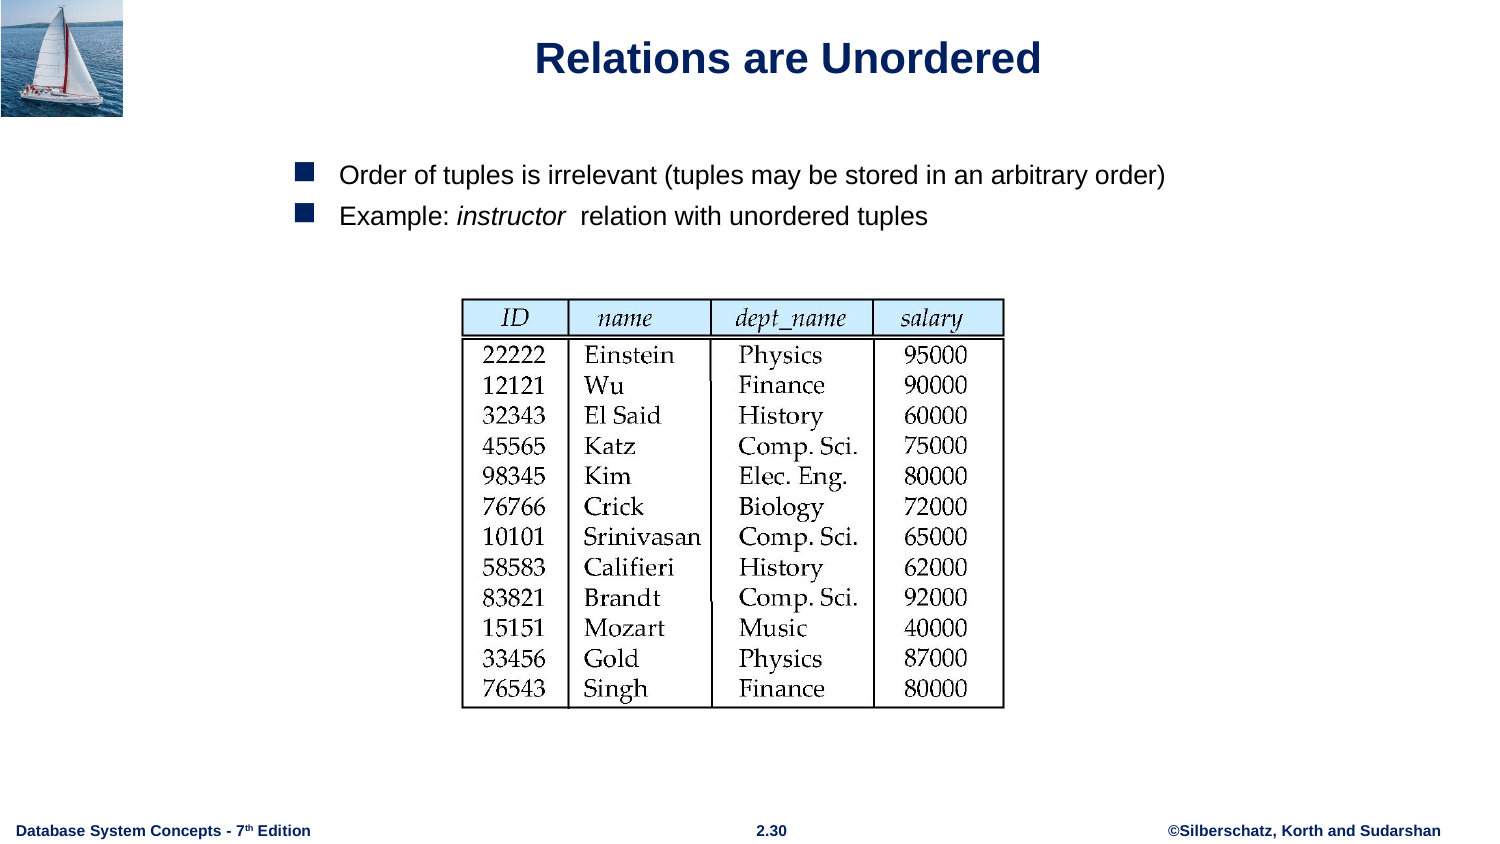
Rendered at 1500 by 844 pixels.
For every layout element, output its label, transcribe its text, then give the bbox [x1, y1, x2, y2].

picture [458, 295, 1008, 710]
picture [0, 0, 123, 117]
list Order of tuples is irrelevant (tuples may be stored in an arbitrary order) Example: instructor relation with unordered tuples [282, 150, 1220, 279]
title Relations are Unordered [125, 14, 1452, 90]
